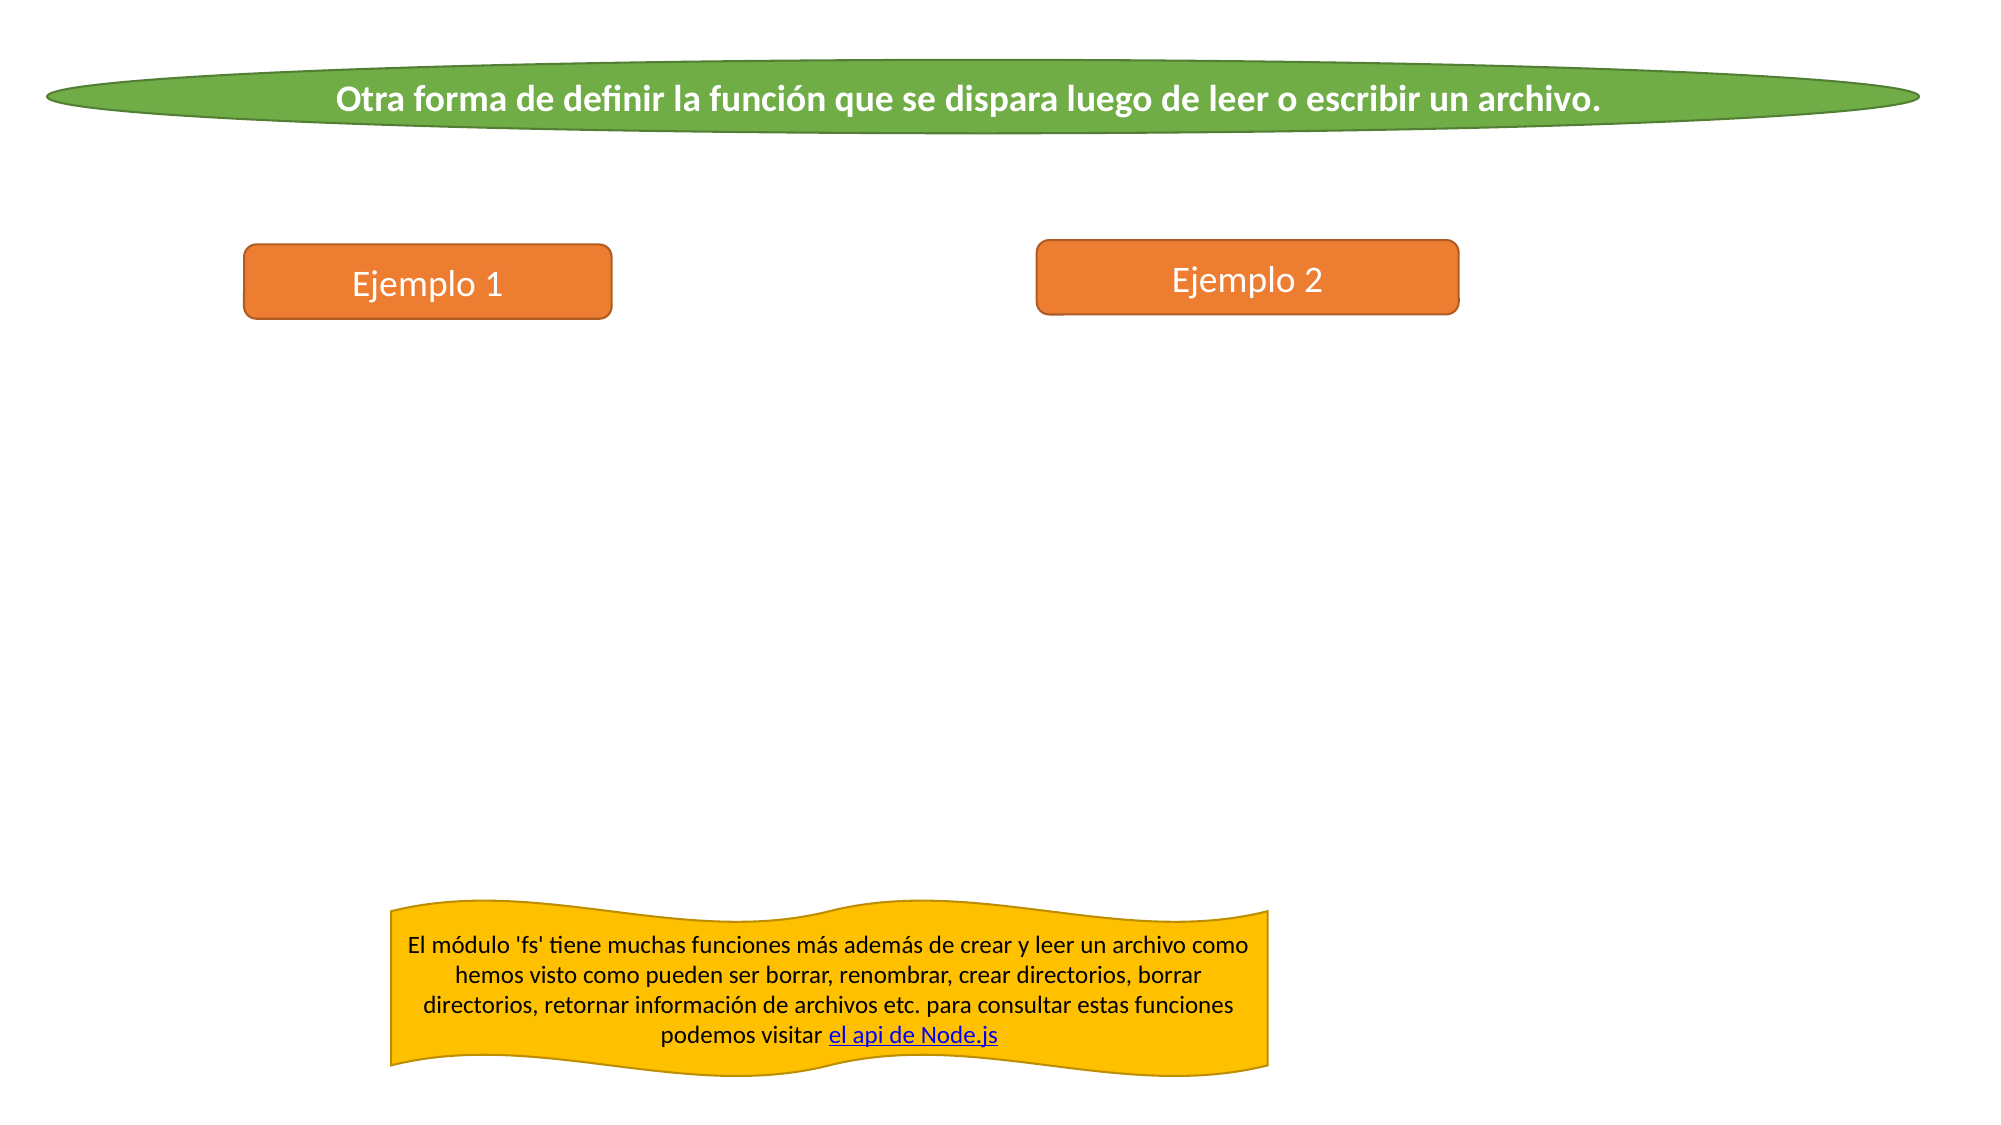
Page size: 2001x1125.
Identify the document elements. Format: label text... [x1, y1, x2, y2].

text_box Ejemplo 1 [244, 244, 612, 319]
text_box Ejemplo 2 [1036, 240, 1459, 315]
text_box El módulo 'fs' tiene muchas funciones más además de crear y leer un archivo como hemos visto como pueden ser borrar, renombrar, crear directorios, borrar directorios, retornar información de archivos etc. para consultar estas funciones podemos visitar el api de Node.js [391, 900, 1268, 1076]
text_box Otra forma de definir la función que se dispara luego de leer o escribir un archivo. [47, 59, 1920, 134]
